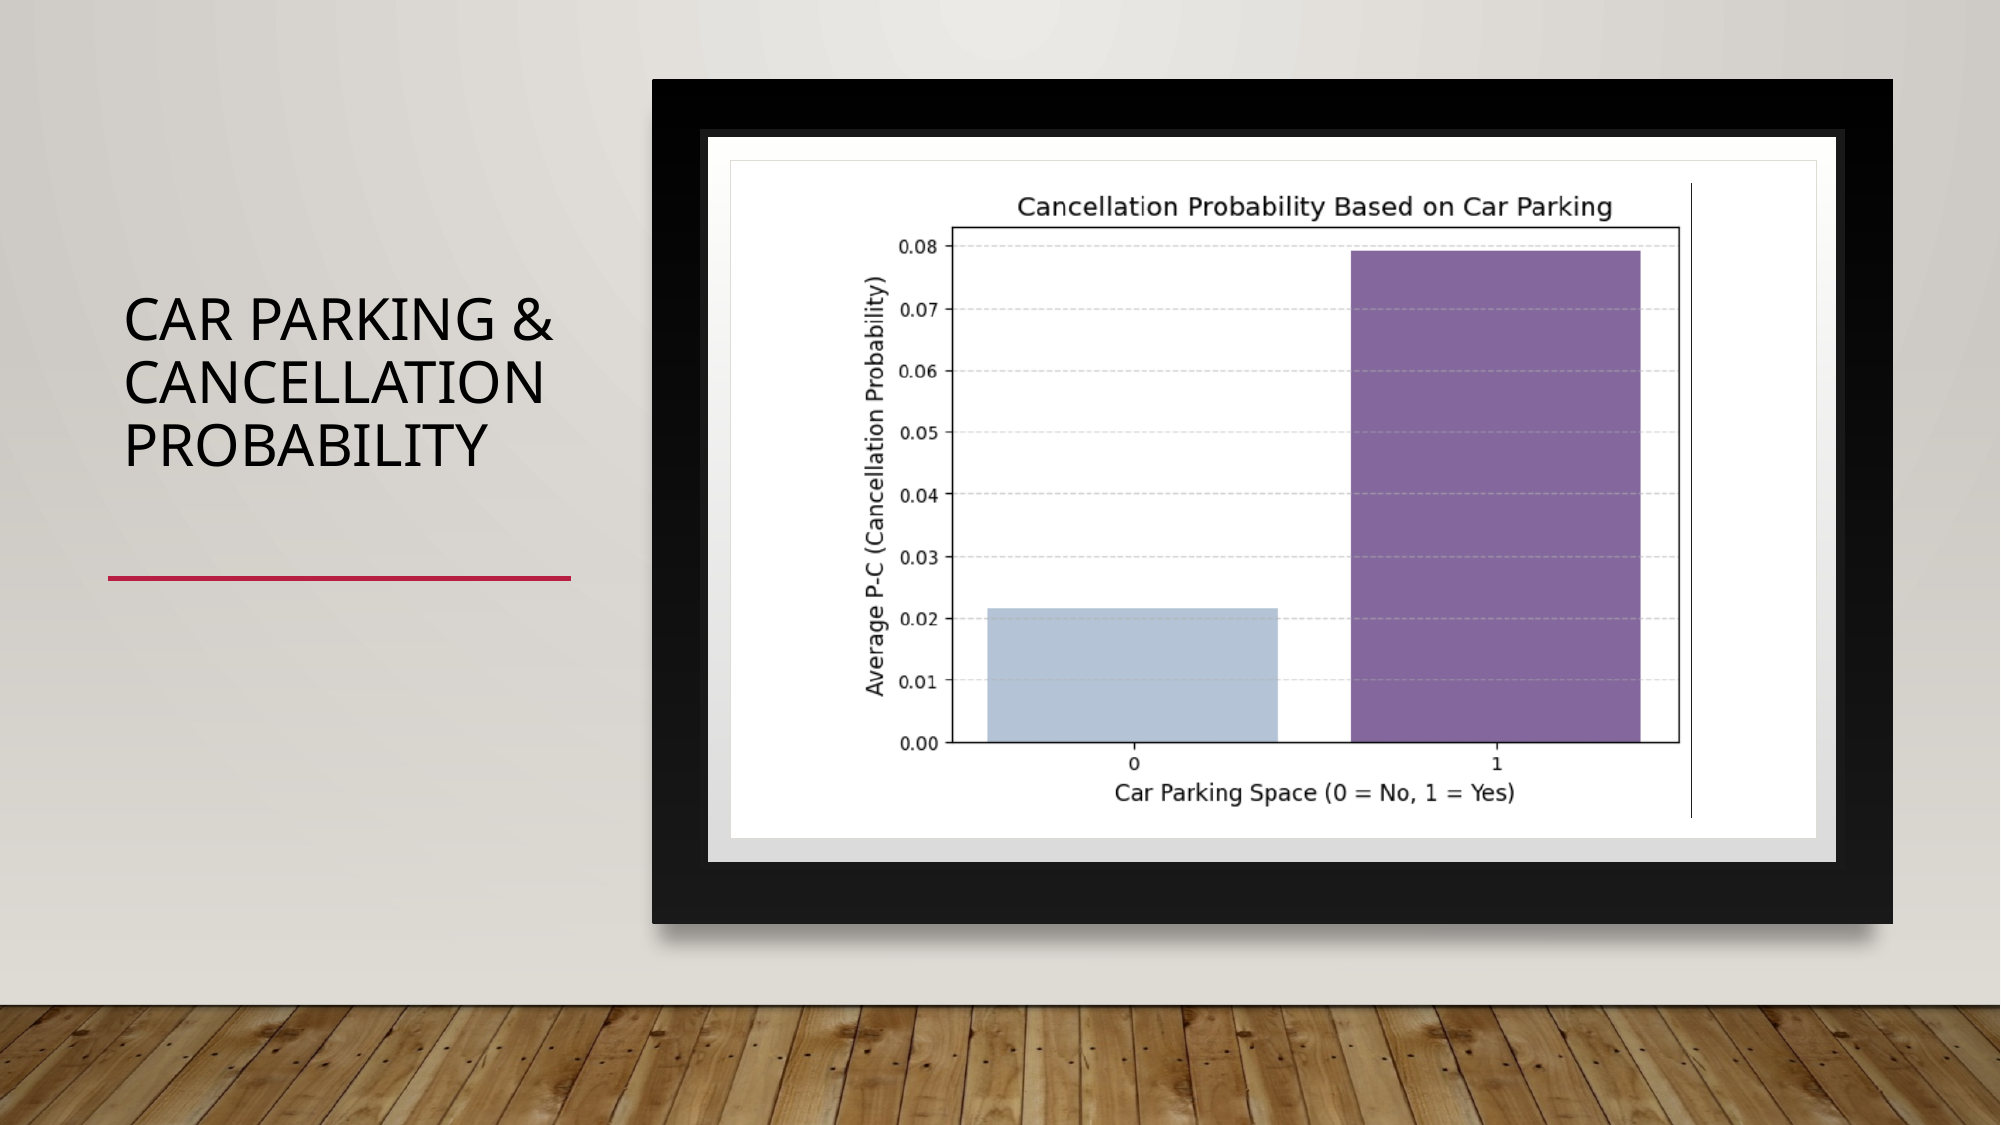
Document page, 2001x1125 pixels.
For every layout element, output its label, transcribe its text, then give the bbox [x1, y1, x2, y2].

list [854, 182, 1692, 818]
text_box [652, 78, 1894, 924]
text_box [0, 330, 2000, 1004]
picture [0, 1006, 2000, 1125]
text_box [0, 0, 2000, 330]
title Car Parking & Cancellation Probability [108, 241, 572, 549]
